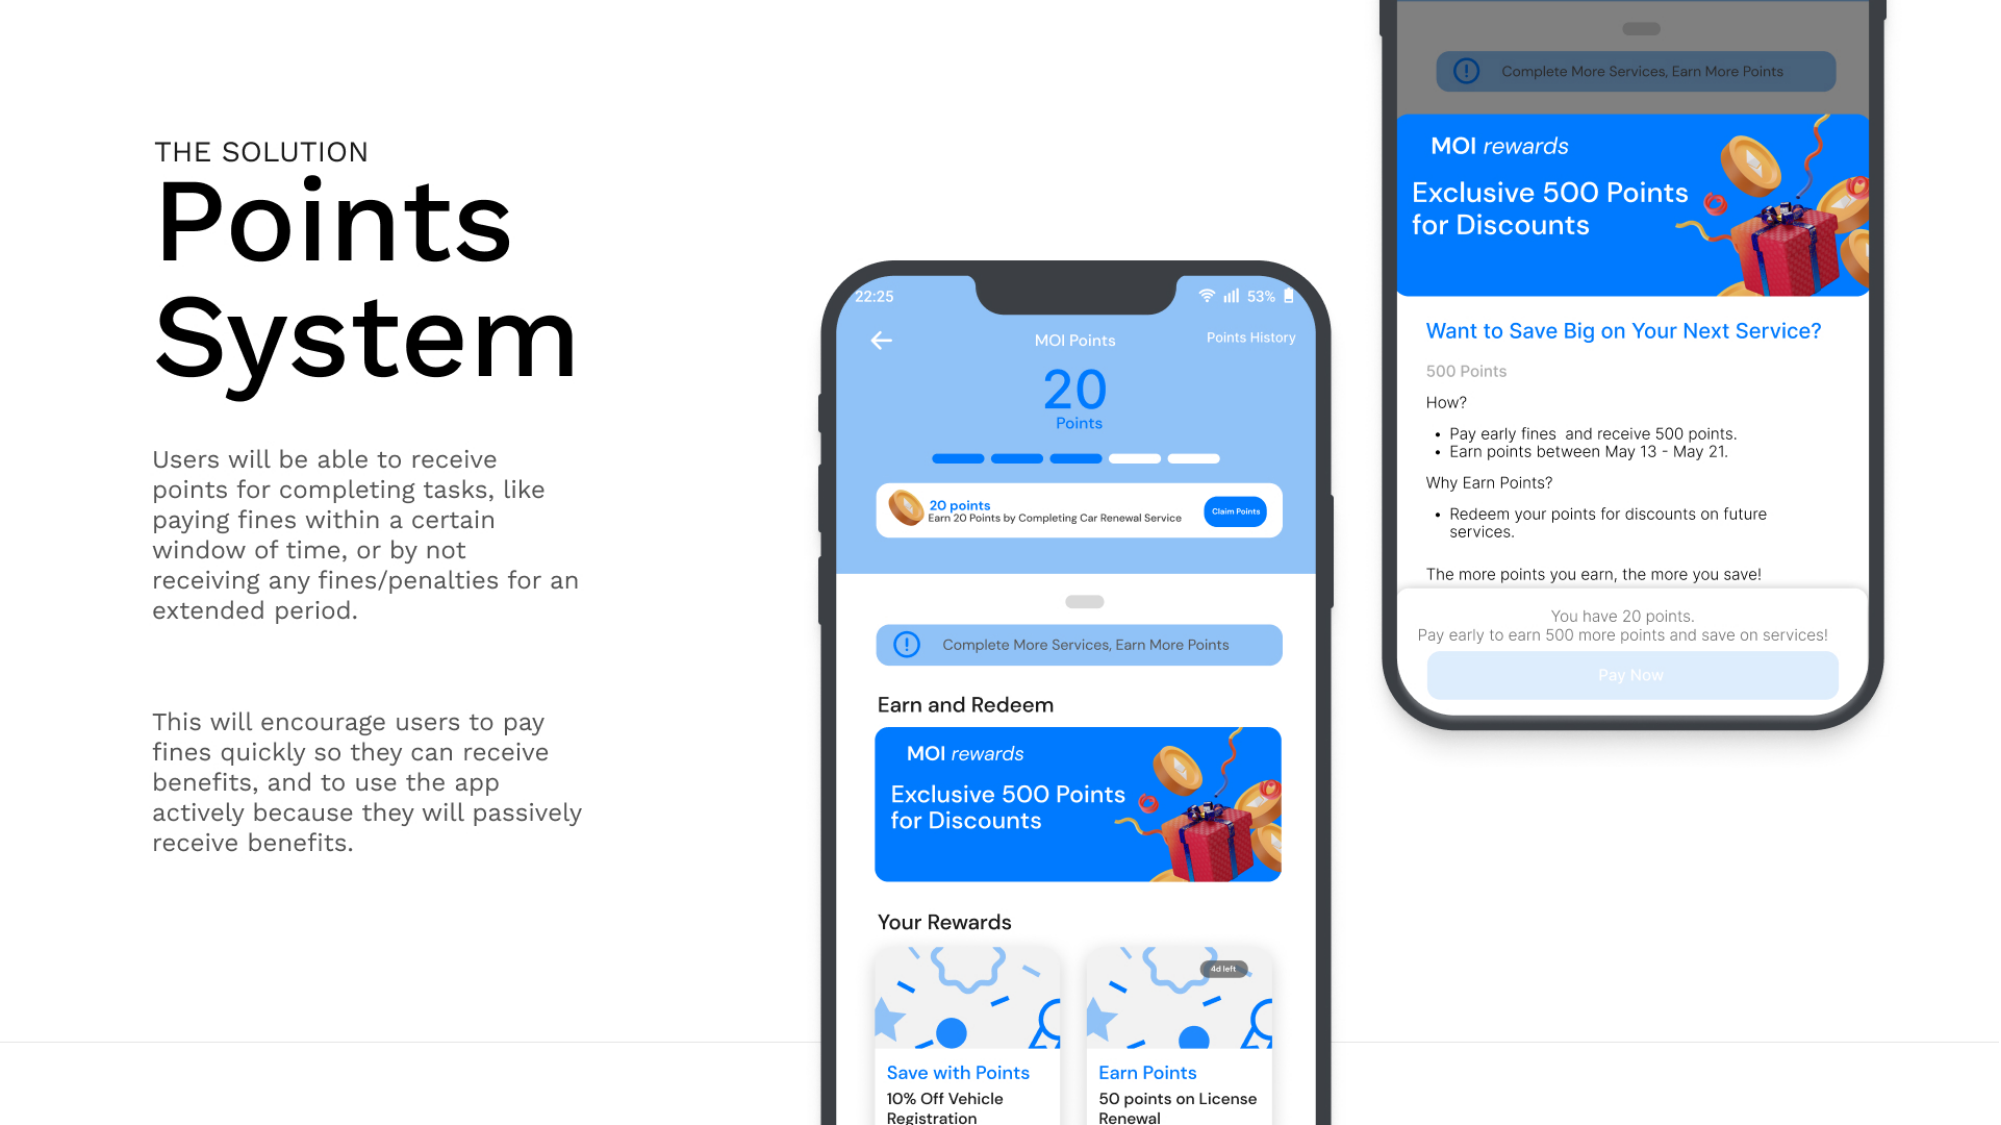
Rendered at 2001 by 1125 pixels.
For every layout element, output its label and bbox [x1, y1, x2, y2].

list [0, 0, 1999, 1125]
